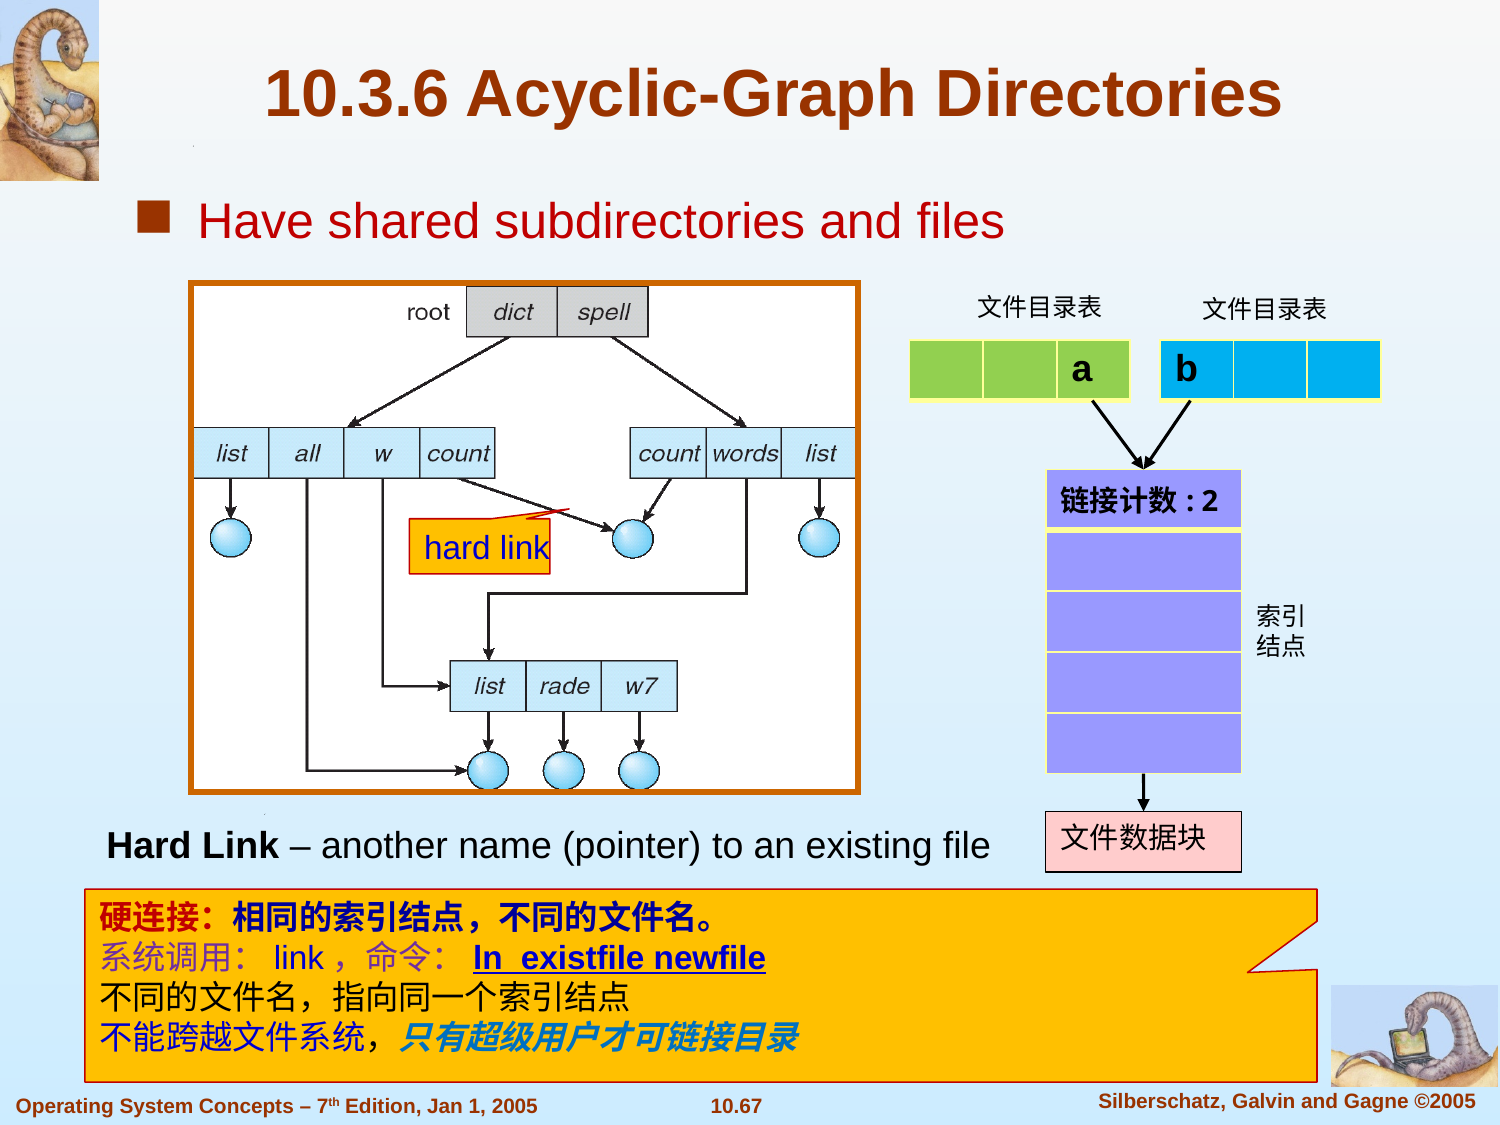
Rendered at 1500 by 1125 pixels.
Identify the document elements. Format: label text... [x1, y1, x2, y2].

table_header [1308, 341, 1380, 398]
title 10.3.6 Acyclic-Graph Directories [112, 37, 1438, 138]
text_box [1143, 400, 1191, 470]
picture [1331, 985, 1498, 1087]
text_box 硬连接：相同的索引结点，不同的文件名。 系统调用：link，命令：ln existfile newfile 不同的文件名，指向同一个索引结点 不能跨越文件系统，只有超级用户才可链接目录 [84, 889, 1317, 1083]
text_box 文件目录表 [1187, 286, 1353, 332]
table_cell [1047, 533, 1241, 590]
table_header b [1161, 341, 1233, 398]
text_box 索引结点 [1241, 592, 1334, 668]
table_header [984, 341, 1056, 398]
table_header a [1058, 341, 1129, 398]
picture [193, 285, 856, 790]
table_cell [1047, 592, 1241, 651]
table_header [1234, 341, 1306, 398]
list Have shared subdirectories and files [126, 181, 1280, 268]
table_header 链接计数: 2 [1047, 470, 1241, 527]
table_header [910, 341, 982, 398]
table_cell [1047, 653, 1241, 712]
table_cell [1047, 714, 1241, 773]
text_box Hard Link – another name (pointer) to an existing file [91, 814, 1009, 874]
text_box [1092, 400, 1141, 470]
picture [0, 0, 99, 181]
text_box 文件数据块 [1045, 811, 1242, 872]
text_box 文件目录表 [962, 284, 1129, 330]
